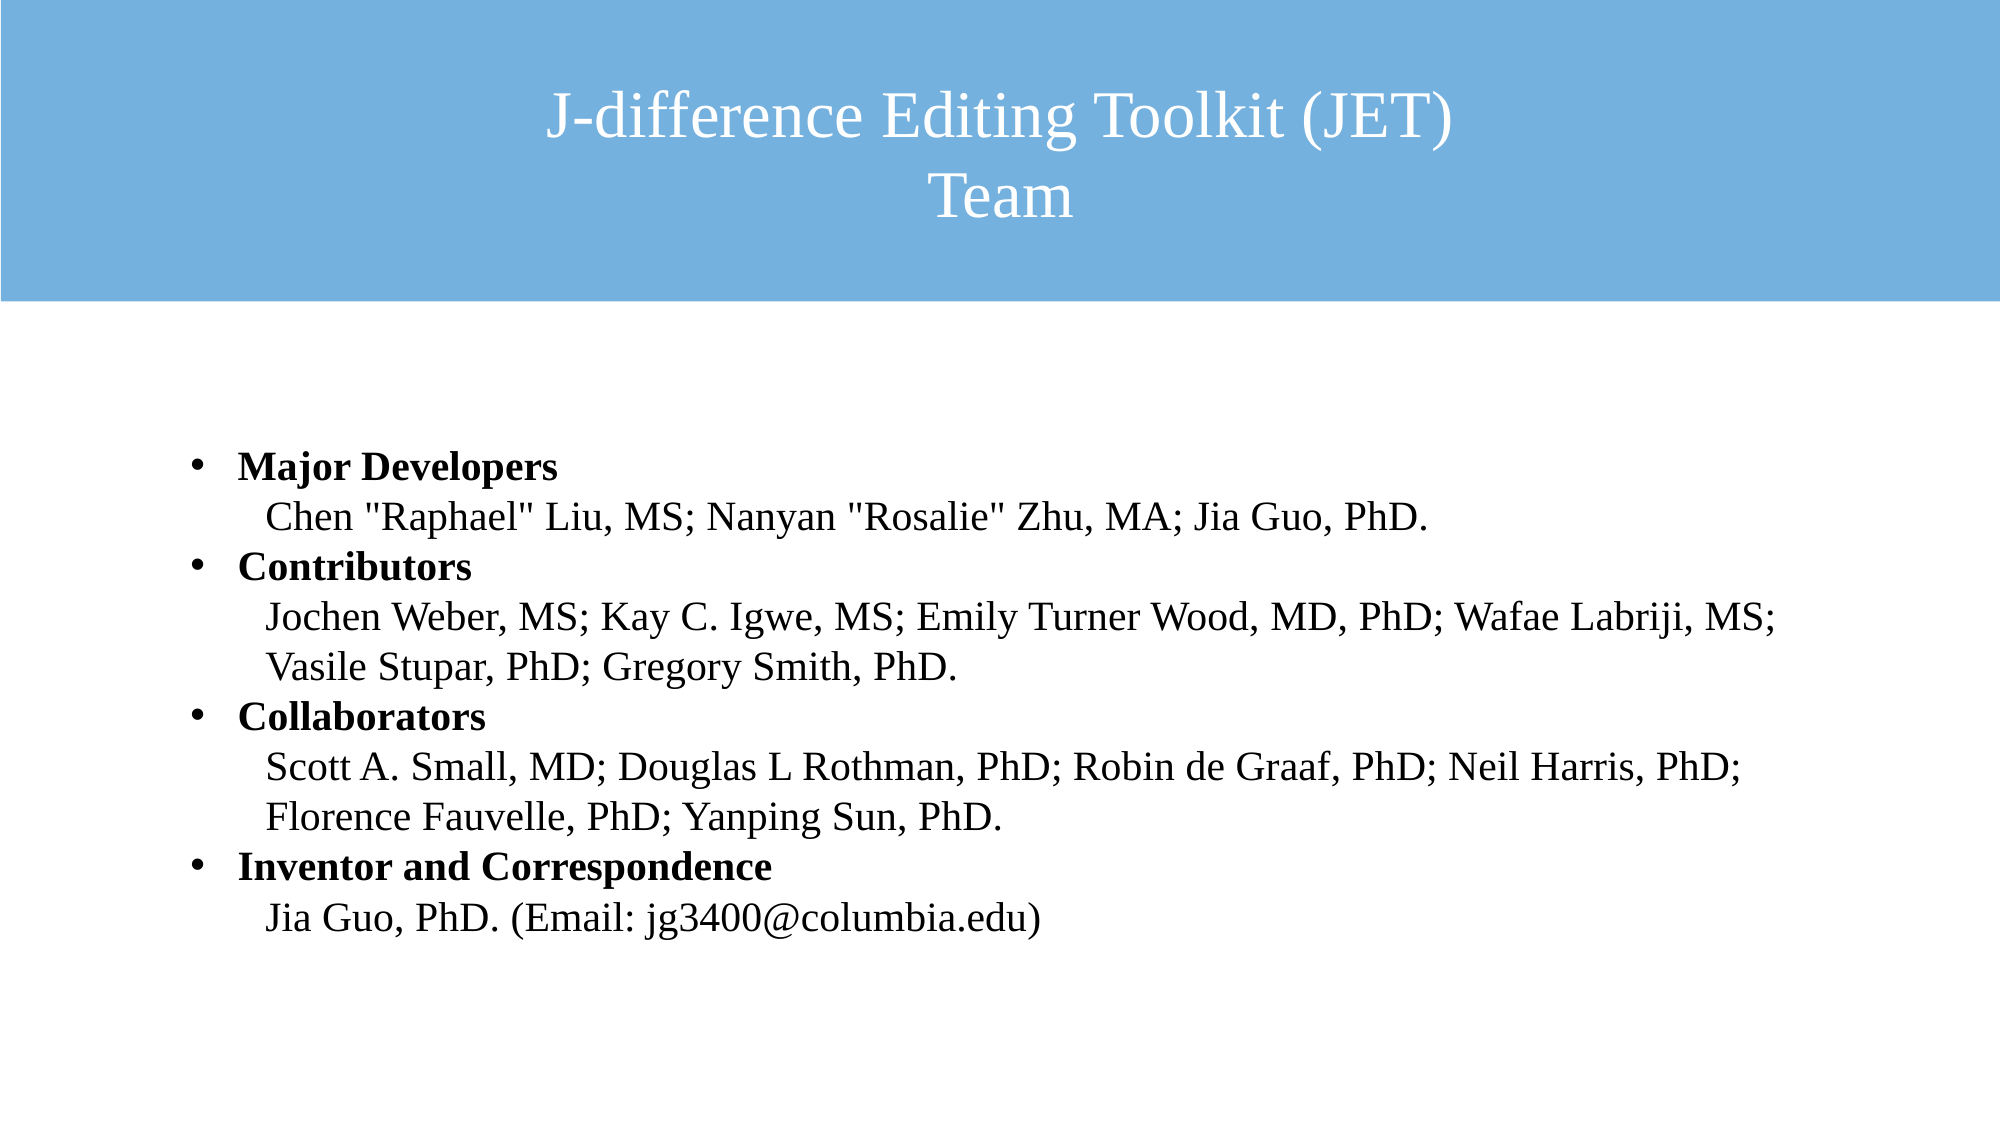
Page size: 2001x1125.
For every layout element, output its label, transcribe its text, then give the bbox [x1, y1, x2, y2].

text_box J-difference Editing Toolkit (JET) Team [0, 0, 2000, 302]
text_box Major Developers Chen "Raphael" Liu, MS; Nanyan "Rosalie" Zhu, MA; Jia Guo, PhD. Contributors Jochen Weber, MS; Kay C. Igwe, MS; Emily Turner Wood, MD, PhD; Wafae Labriji, MS; Vasile Stupar, PhD; Gregory Smith, PhD. Collaborators Scott A. Small, MD; Douglas L Rothman, PhD; Robin de Graaf, PhD; Neil Harris, PhD; Florence Fauvelle, PhD; Yanping Sun, PhD. Inventor and Correspondence Jia Guo, PhD. (Email: jg3400@columbia.edu) [175, 431, 1826, 947]
